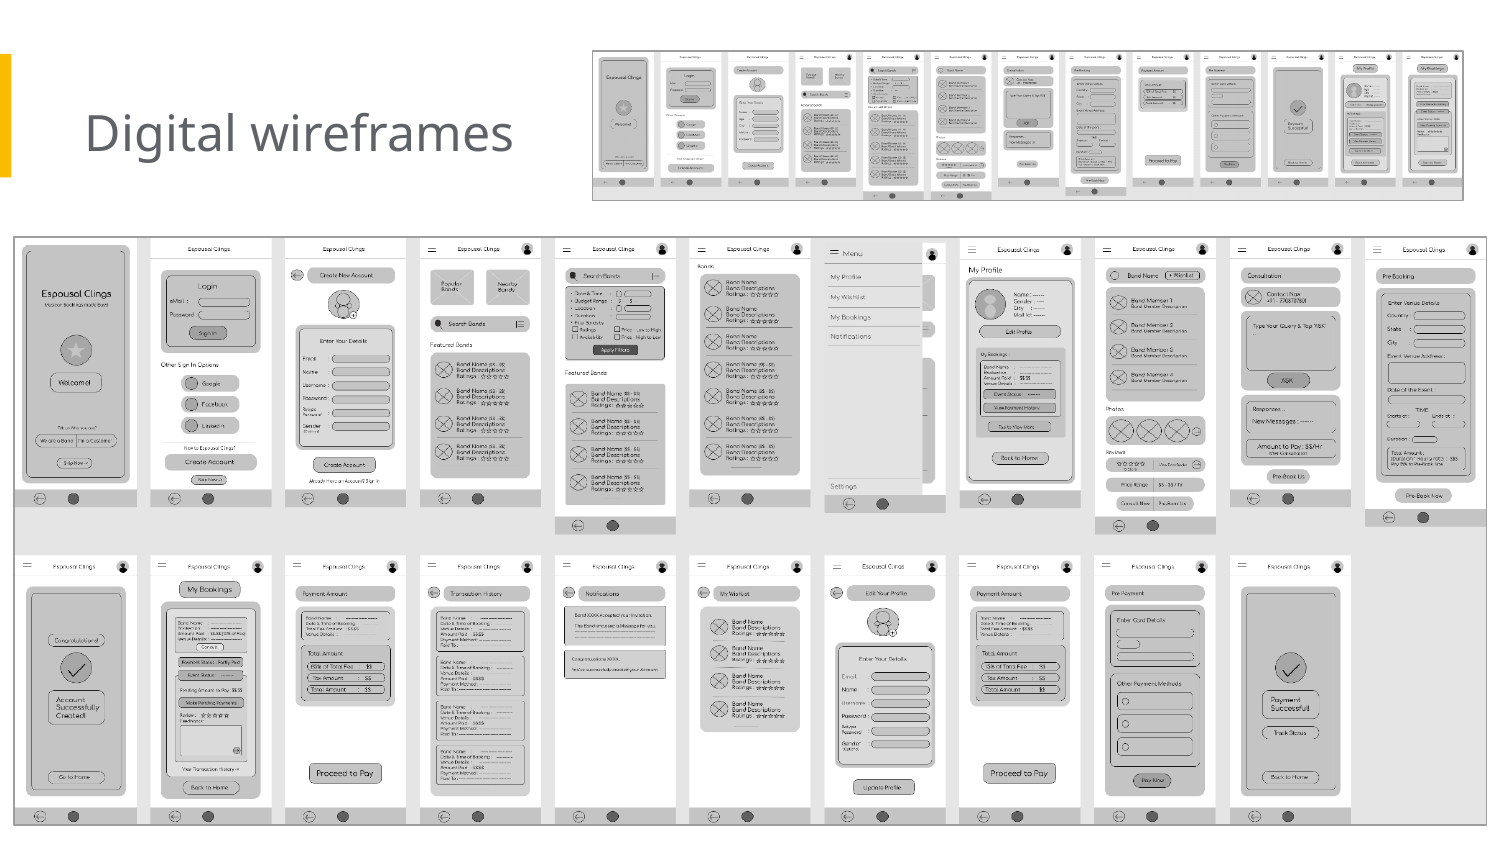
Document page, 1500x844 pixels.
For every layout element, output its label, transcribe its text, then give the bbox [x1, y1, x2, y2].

text_box Digital wireframes [84, 85, 587, 176]
picture [14, 237, 1487, 833]
picture [593, 51, 1463, 201]
